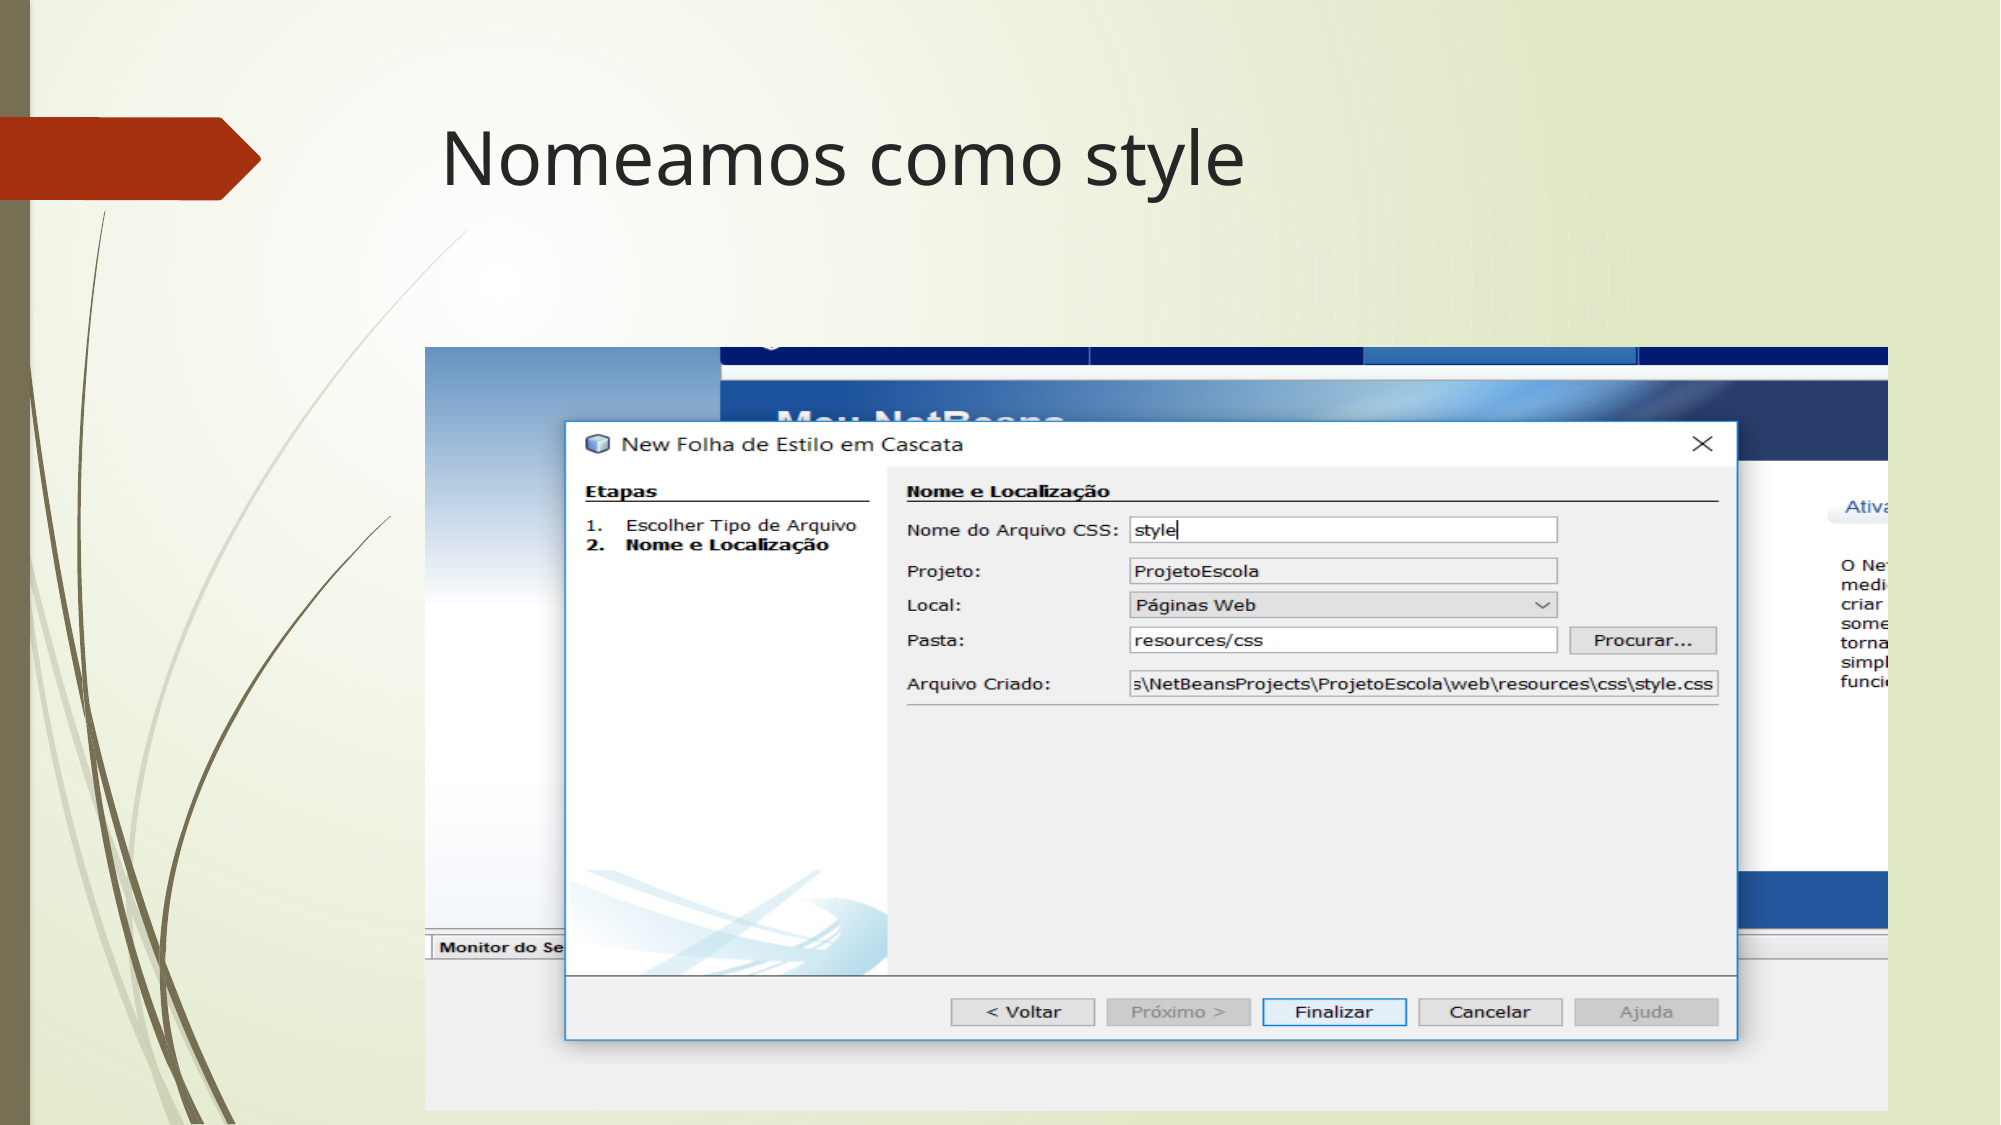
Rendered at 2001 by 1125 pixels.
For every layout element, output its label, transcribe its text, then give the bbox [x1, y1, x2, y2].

title Nomeamos como style [425, 102, 1888, 313]
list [425, 346, 1888, 1112]
